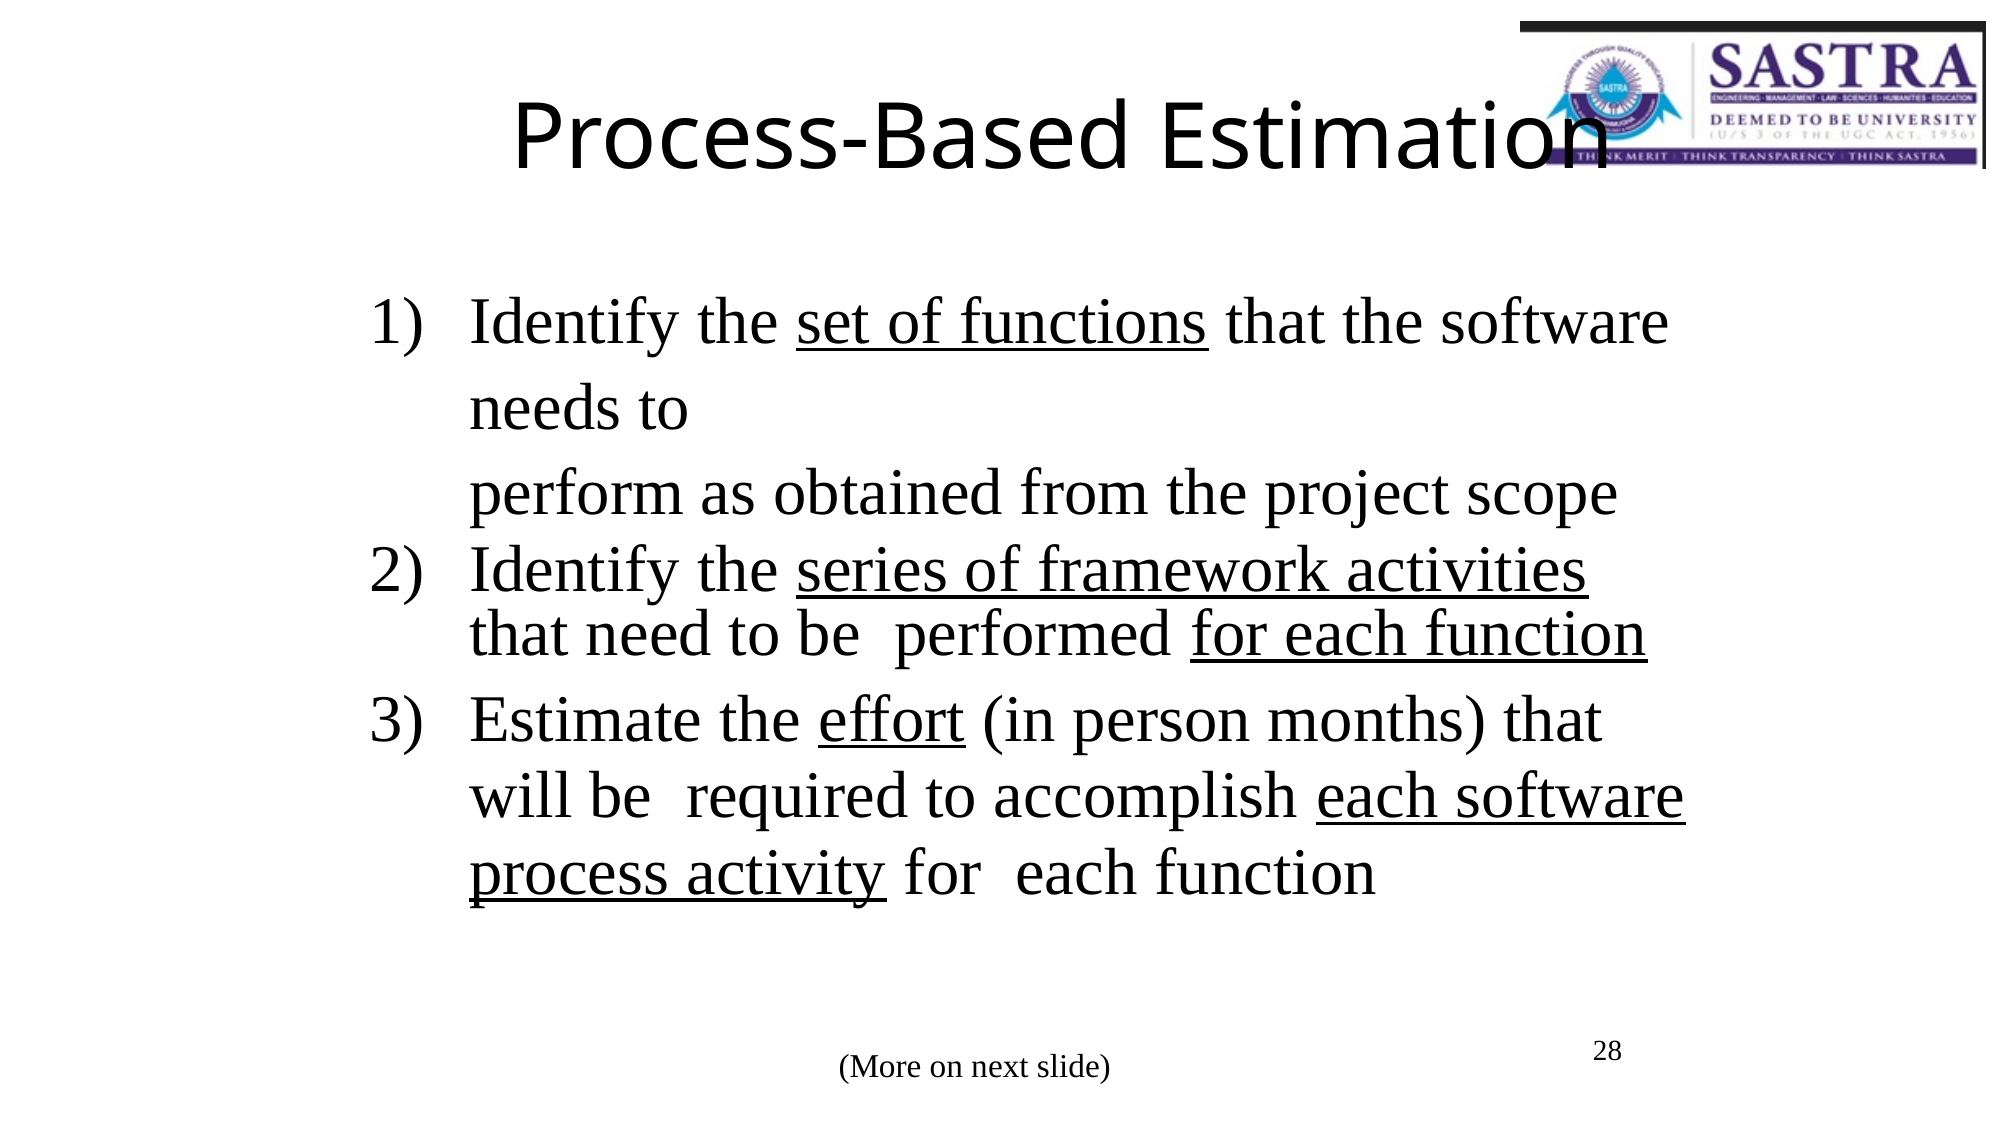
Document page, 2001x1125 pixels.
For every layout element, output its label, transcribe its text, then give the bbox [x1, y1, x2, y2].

picture [1638, 21, 1986, 169]
text_box (More on next slide) [836, 1042, 1114, 1084]
title Process-Based Estimation [508, 0, 1638, 187]
text_box Identify the set of functions that the software needs to perform as obtained from the project scope Identify the series of framework activities that need to be performed for each function Estimate the effort (in person months) that will be required to accomplish each software process activity for each function [367, 269, 1703, 910]
text_box 28 [1590, 1029, 1625, 1067]
